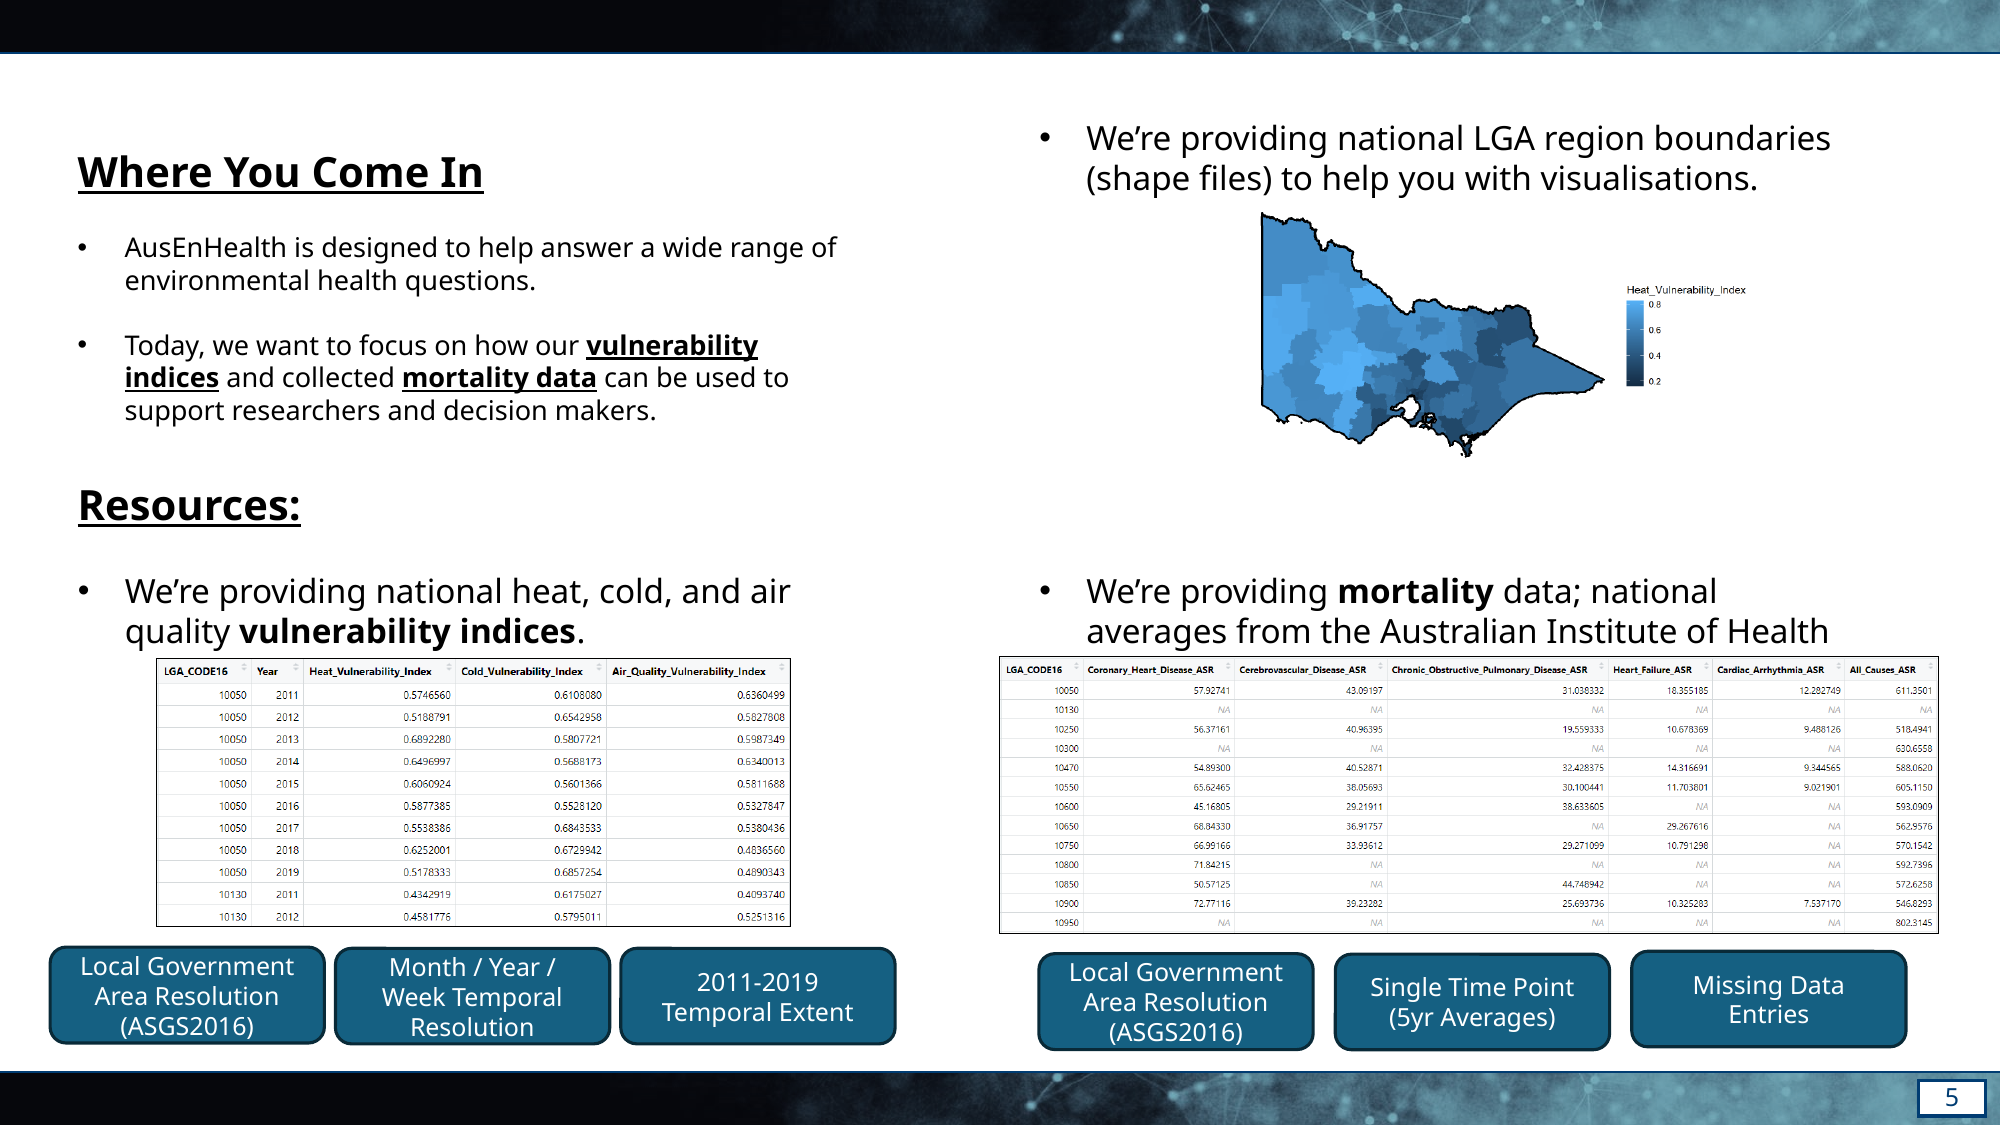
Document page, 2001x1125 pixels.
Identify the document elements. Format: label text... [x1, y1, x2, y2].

text_box Where You Come In AusEnHealth is designed to help answer a wide range of environmental health questions. Today, we want to focus on how our vulnerability indices and collected mortality data can be used to support researchers and decision makers. [63, 138, 854, 434]
text_box Local Government Area Resolution (ASGS2016) [48, 945, 326, 1045]
text_box We’re providing national heat, cold, and air quality vulnerability indices. [63, 562, 833, 657]
picture [0, 1073, 2000, 1125]
picture [0, 0, 2000, 52]
picture [999, 655, 1940, 935]
text_box Local Government Area Resolution (ASGS2016) [1037, 952, 1315, 1052]
text_box We’re providing mortality data; national averages from the Australian Institute of Health and Welfare. [1024, 562, 1860, 655]
text_box 2011-2019 Temporal Extent [619, 946, 897, 1046]
text_box Single Time Point (5yr Averages) [1333, 952, 1612, 1052]
picture [156, 657, 792, 927]
text_box Resources: [63, 471, 898, 577]
text_box We’re providing national LGA region boundaries (shape files) to help you with visualisations. [1024, 109, 1860, 205]
text_box Month / Year / Week Temporal Resolution [333, 946, 612, 1046]
picture [1255, 205, 1751, 466]
text_box Missing Data Entries [1630, 949, 1908, 1049]
